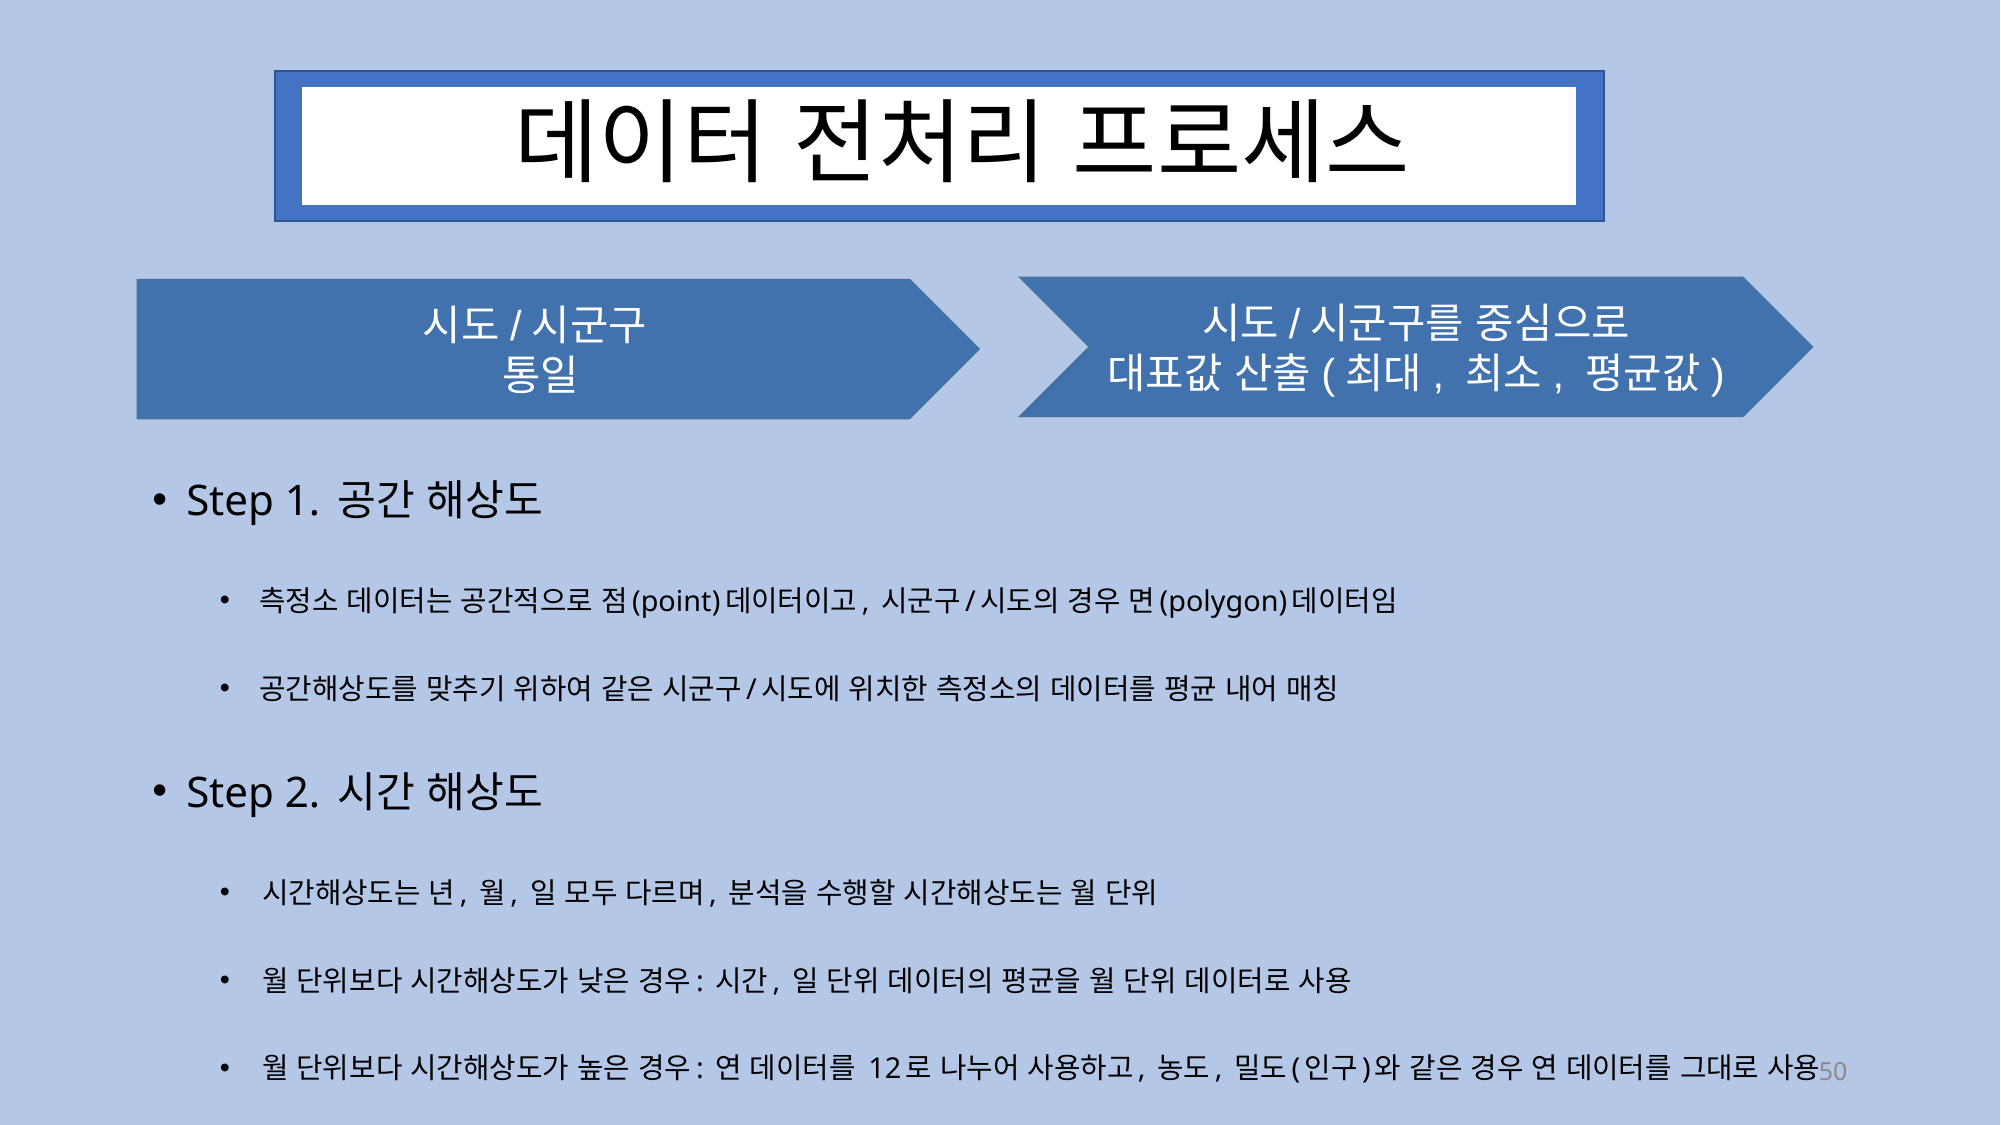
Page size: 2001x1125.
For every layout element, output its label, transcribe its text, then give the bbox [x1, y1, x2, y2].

list Step 1. 공간 해상도 측정소 데이터는 공간적으로 점(point)데이터이고, 시군구/시도의 경우 면(polygon)데이터임 공간해상도를 맞추기 위하여 같은 시군구/시도에 위치한 측정소의 데이터를 평균 내어 매칭 Step 2. 시간 해상도 시간해상도는 년, 월, 일 모두 다르며, 분석을 수행할 시간해상도는 월 단위 월 단위보다 시간해상도가 낮은 경우: 시간, 일 단위 데이터의 평균을 월 단위 데이터로 사용 월 단위보다 시간해상도가 높은 경우: 연 데이터를 12로 나누어 사용하고, 농도, 밀도(인구)와 같은 경우 연 데이터를 그대로 사용 [137, 456, 1902, 1103]
title 데이터 전처리 프로세스 [300, 85, 1578, 207]
slide_number 50 [1412, 1042, 1863, 1103]
text_box 시도/시군구 통일 [136, 278, 981, 420]
text_box [274, 70, 1605, 222]
text_box 시도/시군구를 중심으로 대표값 산출(최대, 최소, 평균값) [1017, 276, 1814, 418]
